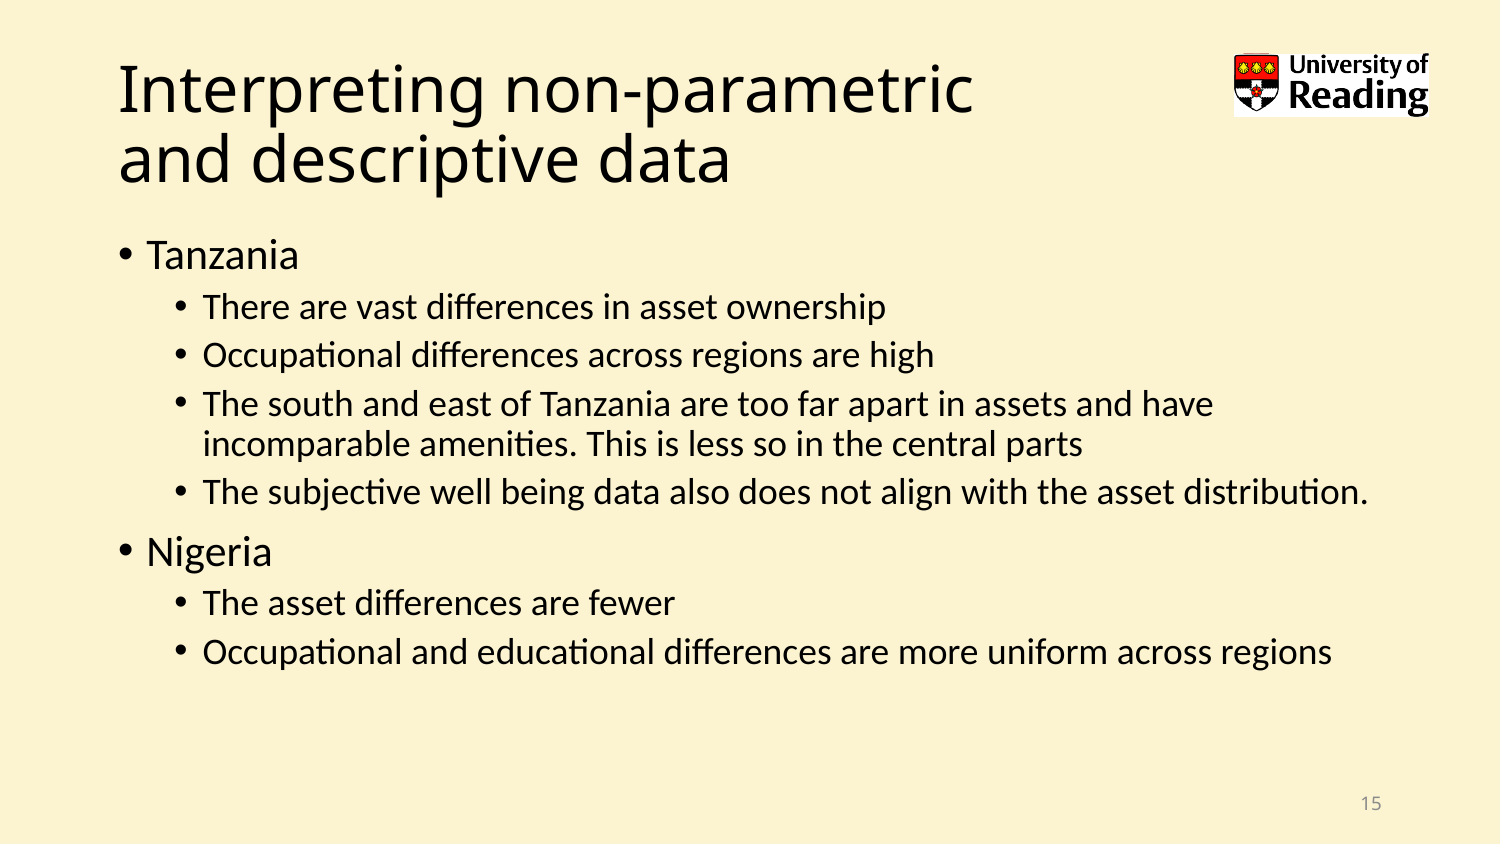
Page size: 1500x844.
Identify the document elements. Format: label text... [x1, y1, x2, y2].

slide_number 15 [1059, 782, 1397, 827]
picture [1234, 53, 1429, 117]
title Interpreting non-parametric and descriptive data [103, 45, 1000, 208]
list Tanzania There are vast differences in asset ownership Occupational differences across regions are high The south and east of Tanzania are too far apart in assets and have incomparable amenities. This is less so in the central parts The subjective well being data also does not align with the asset distribution. Nigeria The asset differences are fewer Occupational and educational differences are more uniform across regions [103, 224, 1397, 760]
